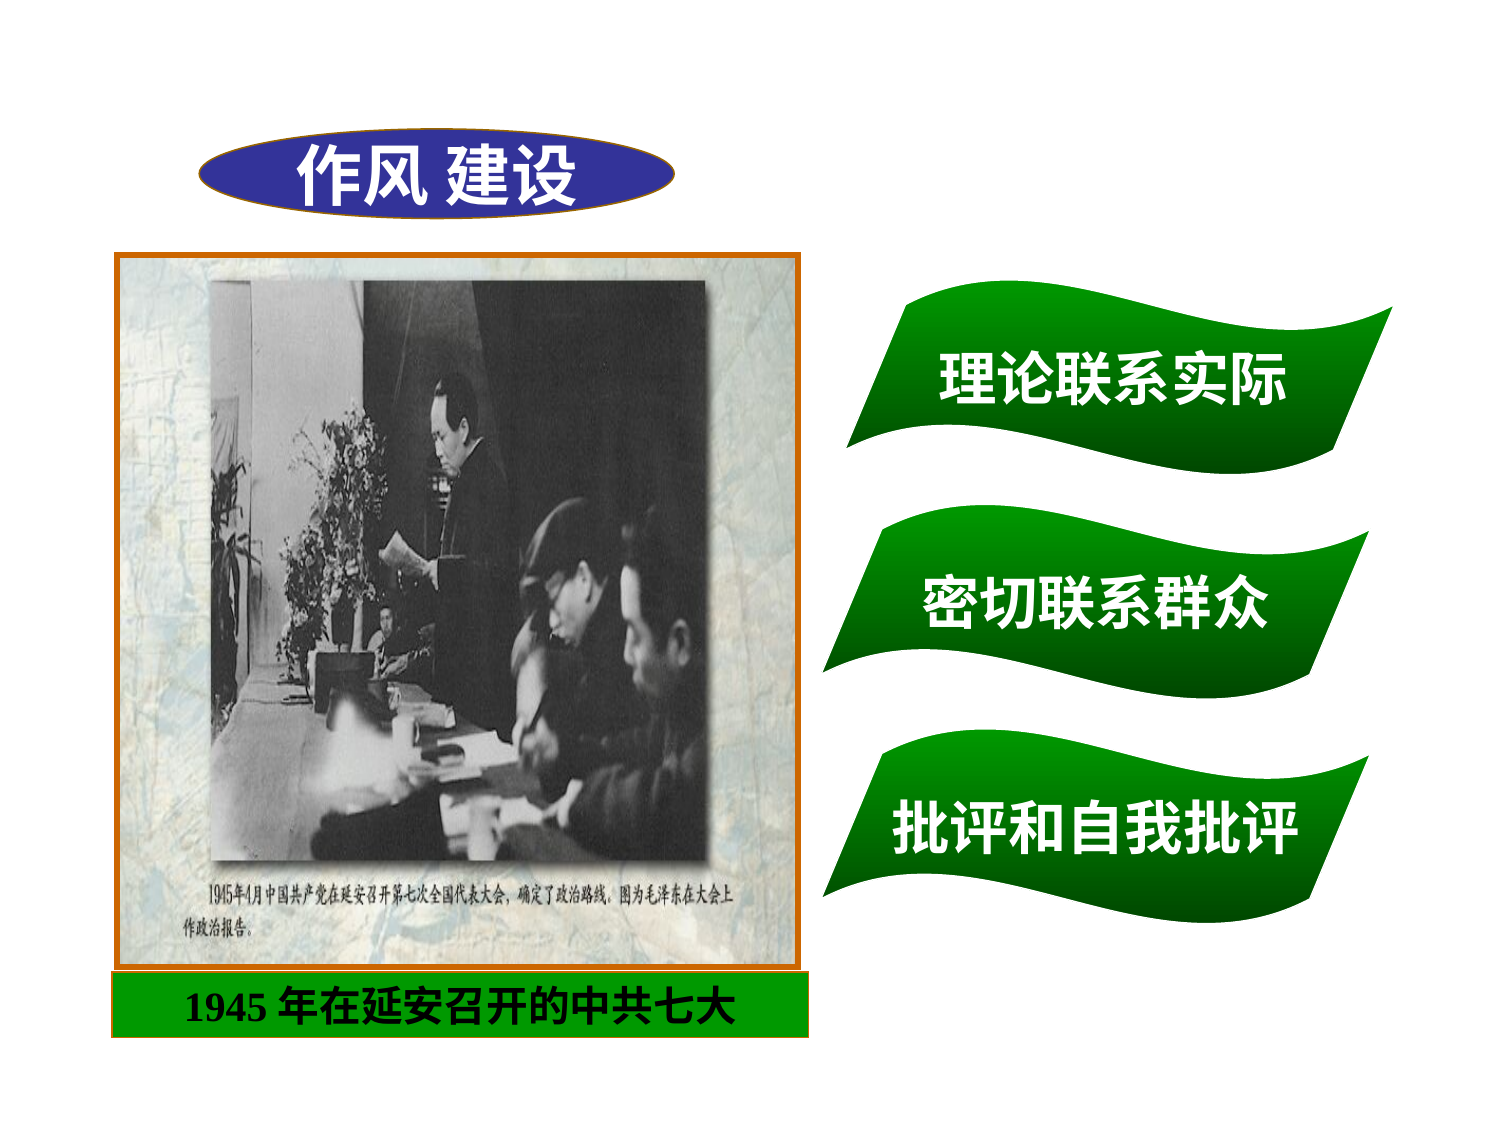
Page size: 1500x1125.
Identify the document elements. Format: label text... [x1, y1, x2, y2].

text_box 1945年在延安召开的中共七大 [112, 971, 809, 1038]
picture [119, 257, 795, 965]
text_box 批评和自我批评 [820, 728, 1371, 924]
text_box 理论联系实际 [844, 279, 1395, 475]
text_box 密切联系群众 [820, 504, 1371, 700]
text_box 作风 建设 [199, 128, 675, 219]
